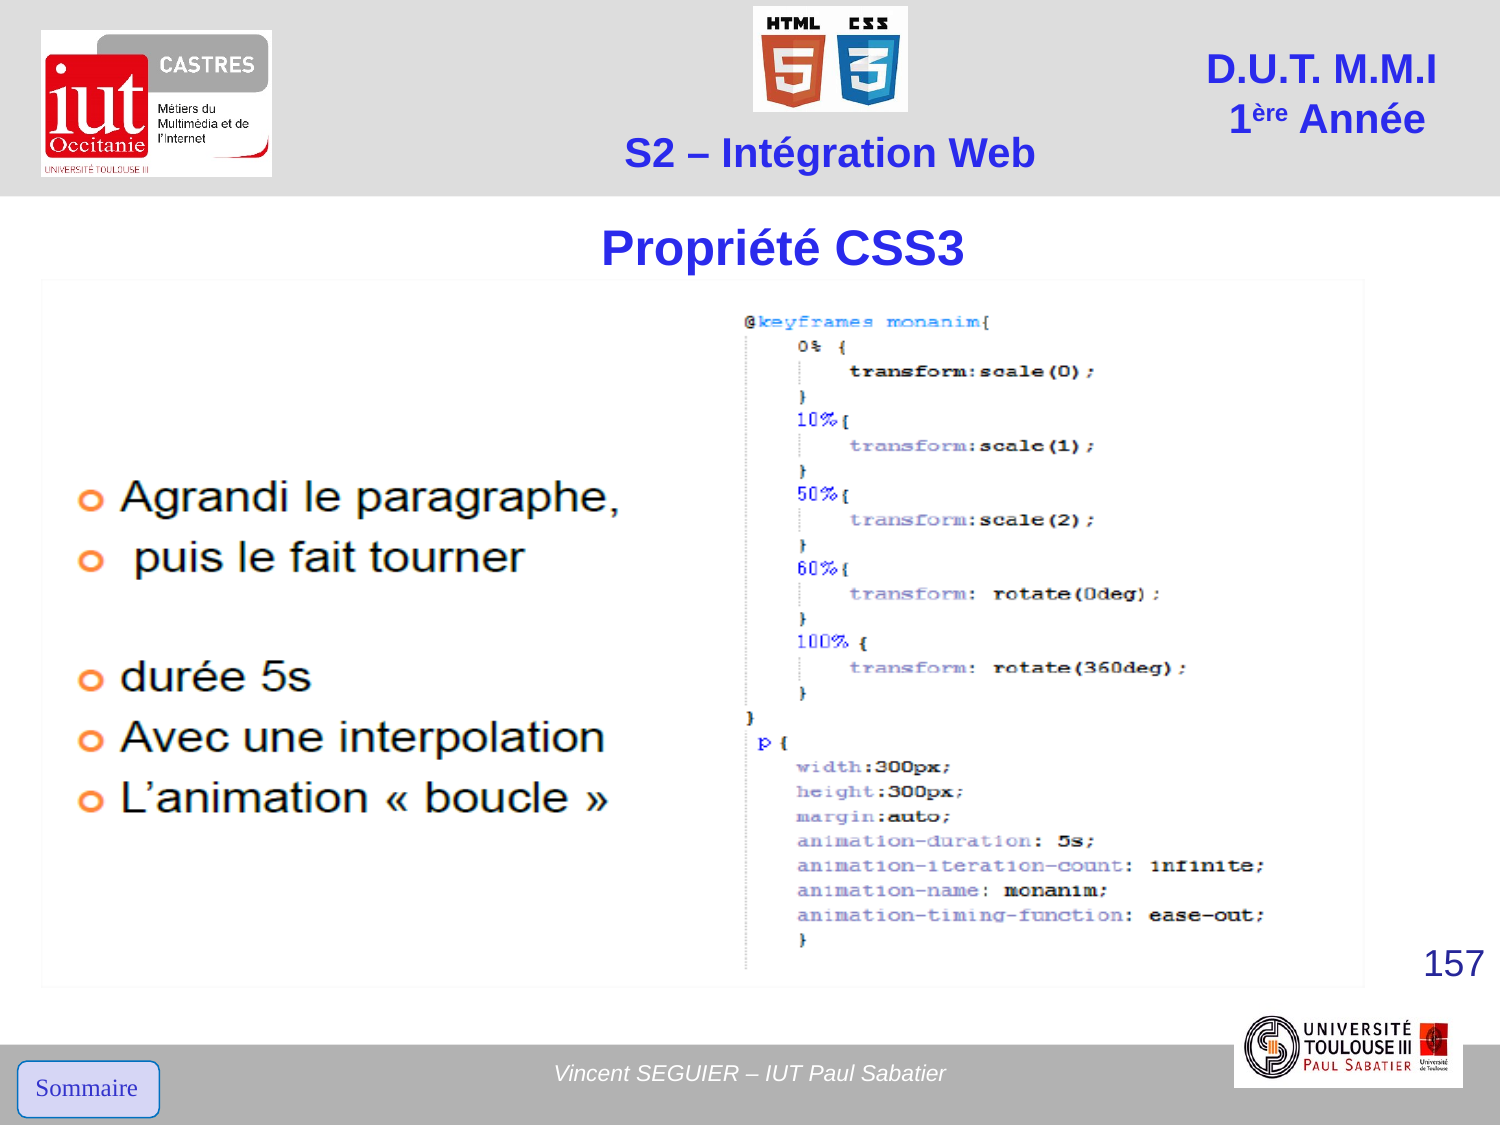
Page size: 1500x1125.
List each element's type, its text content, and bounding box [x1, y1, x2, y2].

picture [41, 279, 1365, 988]
text_box Propriété CSS3 [586, 208, 981, 279]
text_box 157 [1316, 884, 1500, 1039]
picture [41, 30, 272, 177]
picture [753, 6, 908, 112]
text_box Vincent SEGUIER – IUT Paul Sabatier [512, 1042, 988, 1103]
picture [1234, 1003, 1463, 1088]
